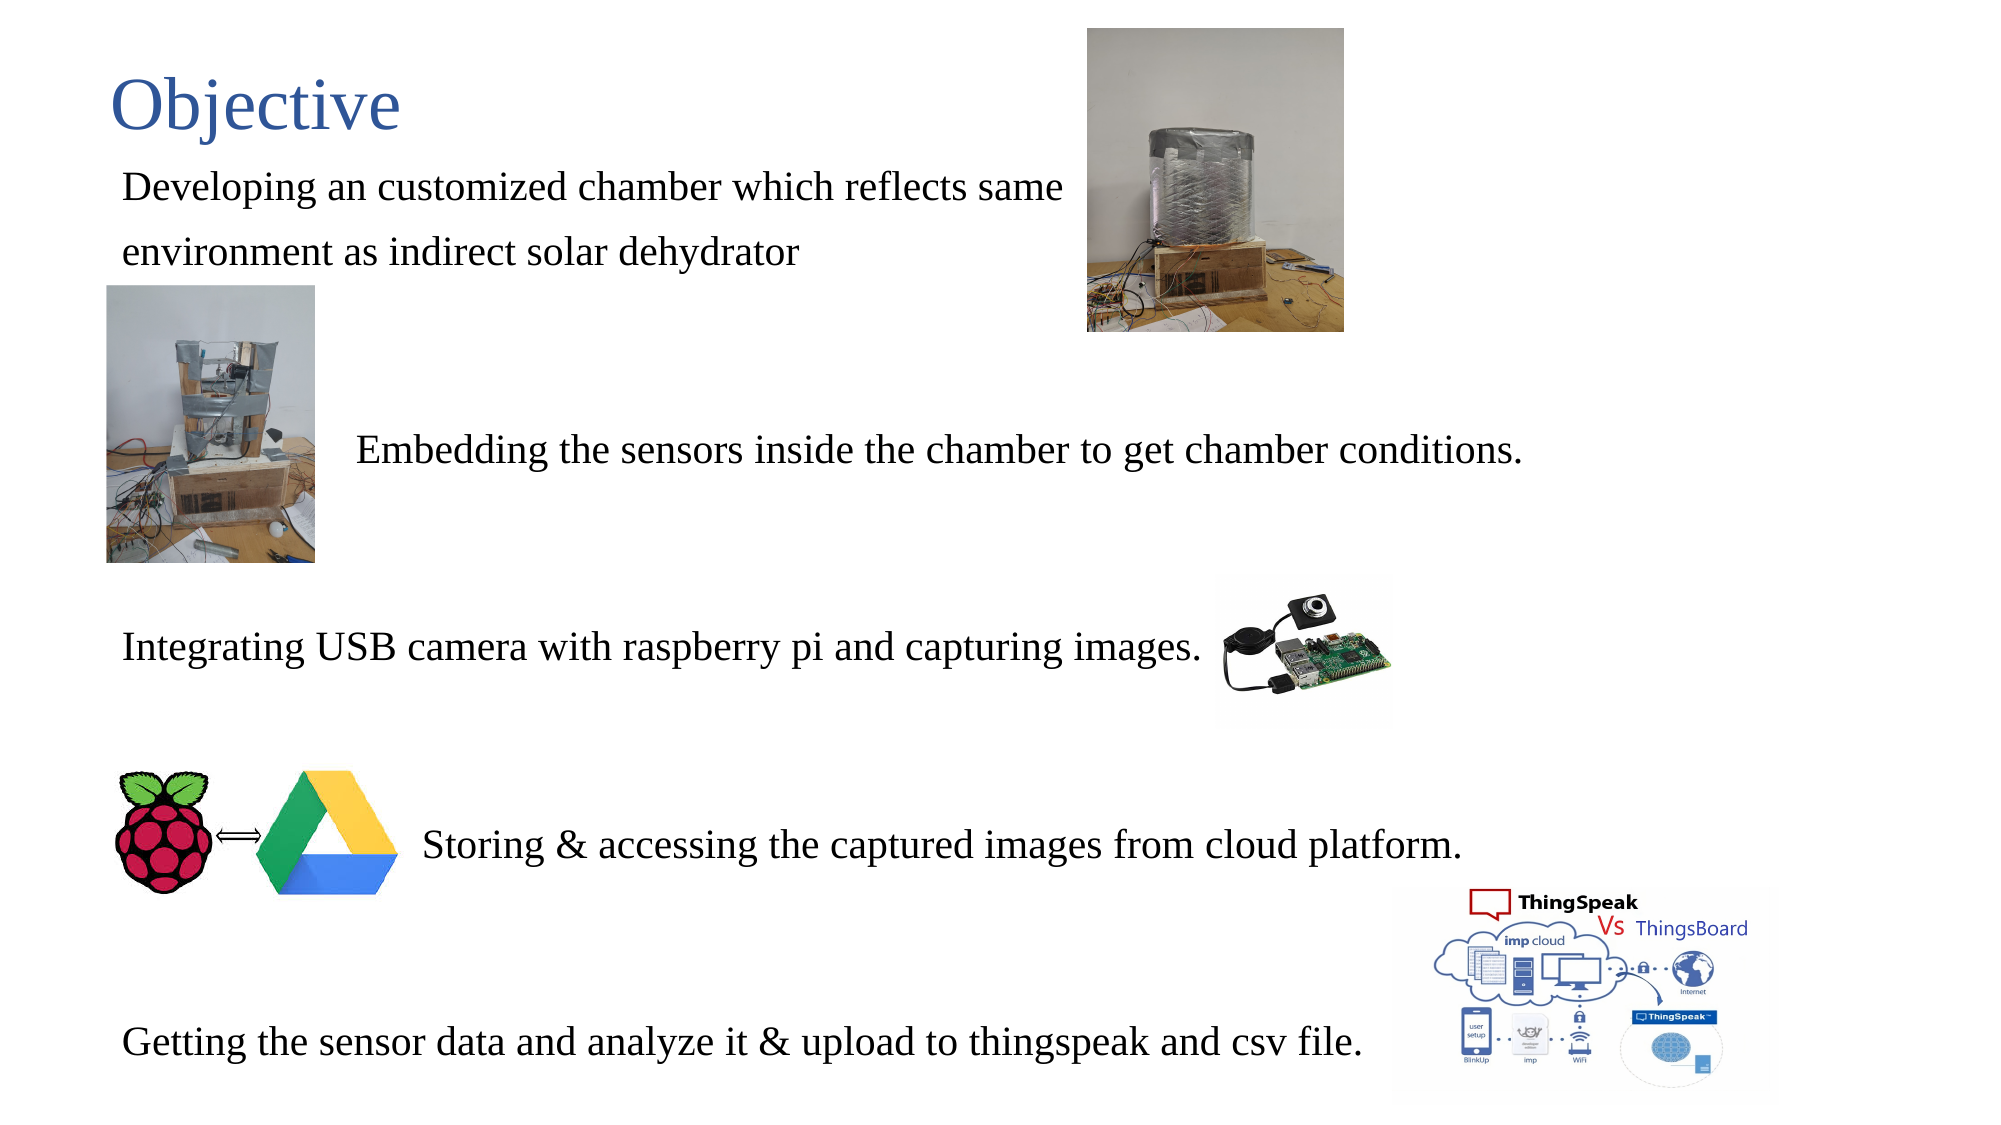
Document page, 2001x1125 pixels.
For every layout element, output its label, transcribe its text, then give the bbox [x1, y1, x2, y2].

list Developing an customized chamber which reflects same environment as indirect solar dehydrator Embedding the sensors inside the chamber to get chamber conditions. Integrating USB camera with raspberry pi and capturing images. Storing & accessing the captured images from cloud platform. Getting the sensor data and analyze it & upload to thingspeak and csv file. [106, 156, 2000, 1125]
picture [1086, 28, 1344, 332]
title Objective [95, 0, 1821, 215]
picture [72, 286, 350, 563]
picture [1215, 574, 1393, 729]
picture [106, 763, 404, 902]
picture [1392, 887, 1779, 1106]
